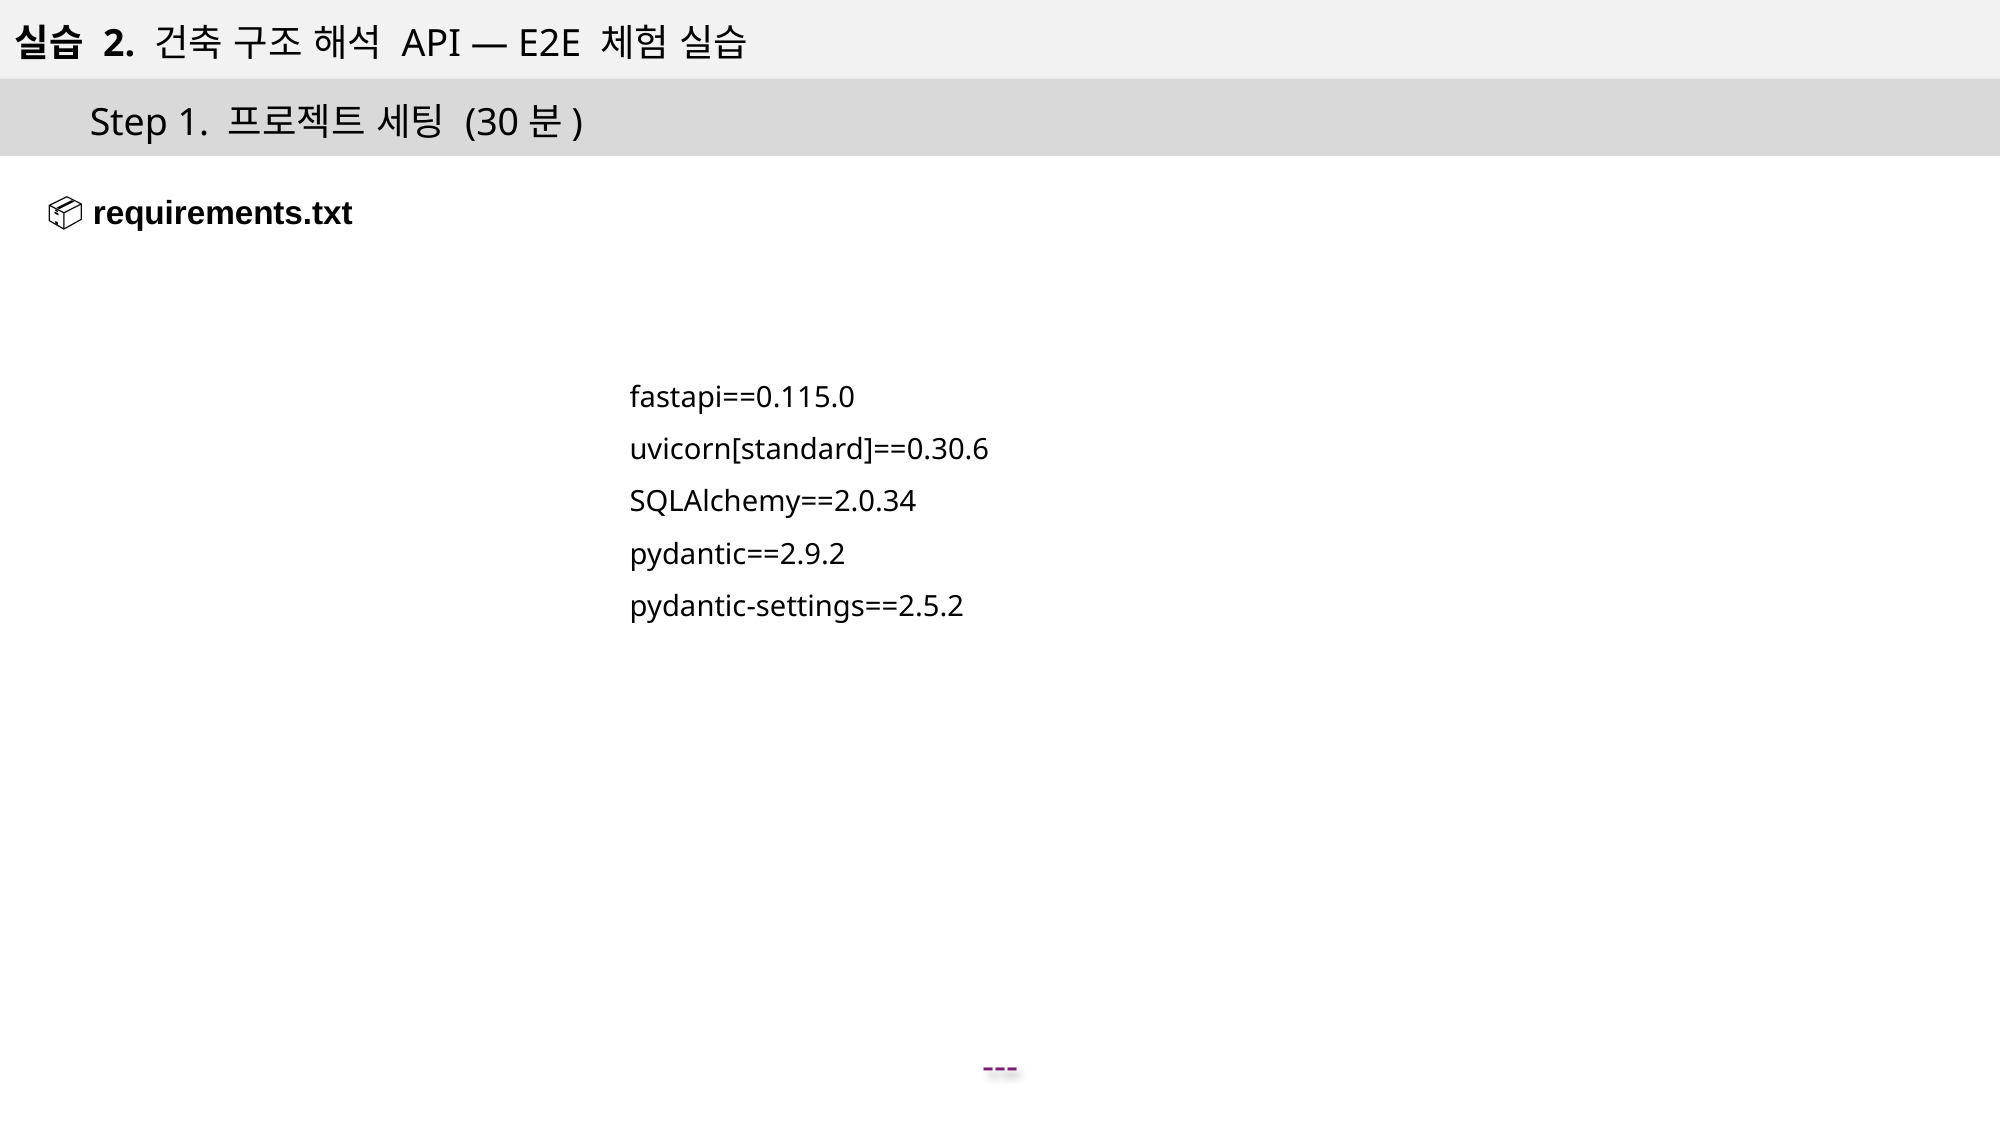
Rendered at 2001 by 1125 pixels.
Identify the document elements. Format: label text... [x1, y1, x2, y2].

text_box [0, 0, 2000, 157]
text_box 📦 requirements.txt [32, 183, 1198, 239]
text_box --- [0, 1034, 2000, 1095]
text_box fastapi==0.115.0 uvicorn[standard]==0.30.6 SQLAlchemy==2.0.34 pydantic==2.9.2 pydantic-settings==2.5.2 [614, 353, 1476, 630]
